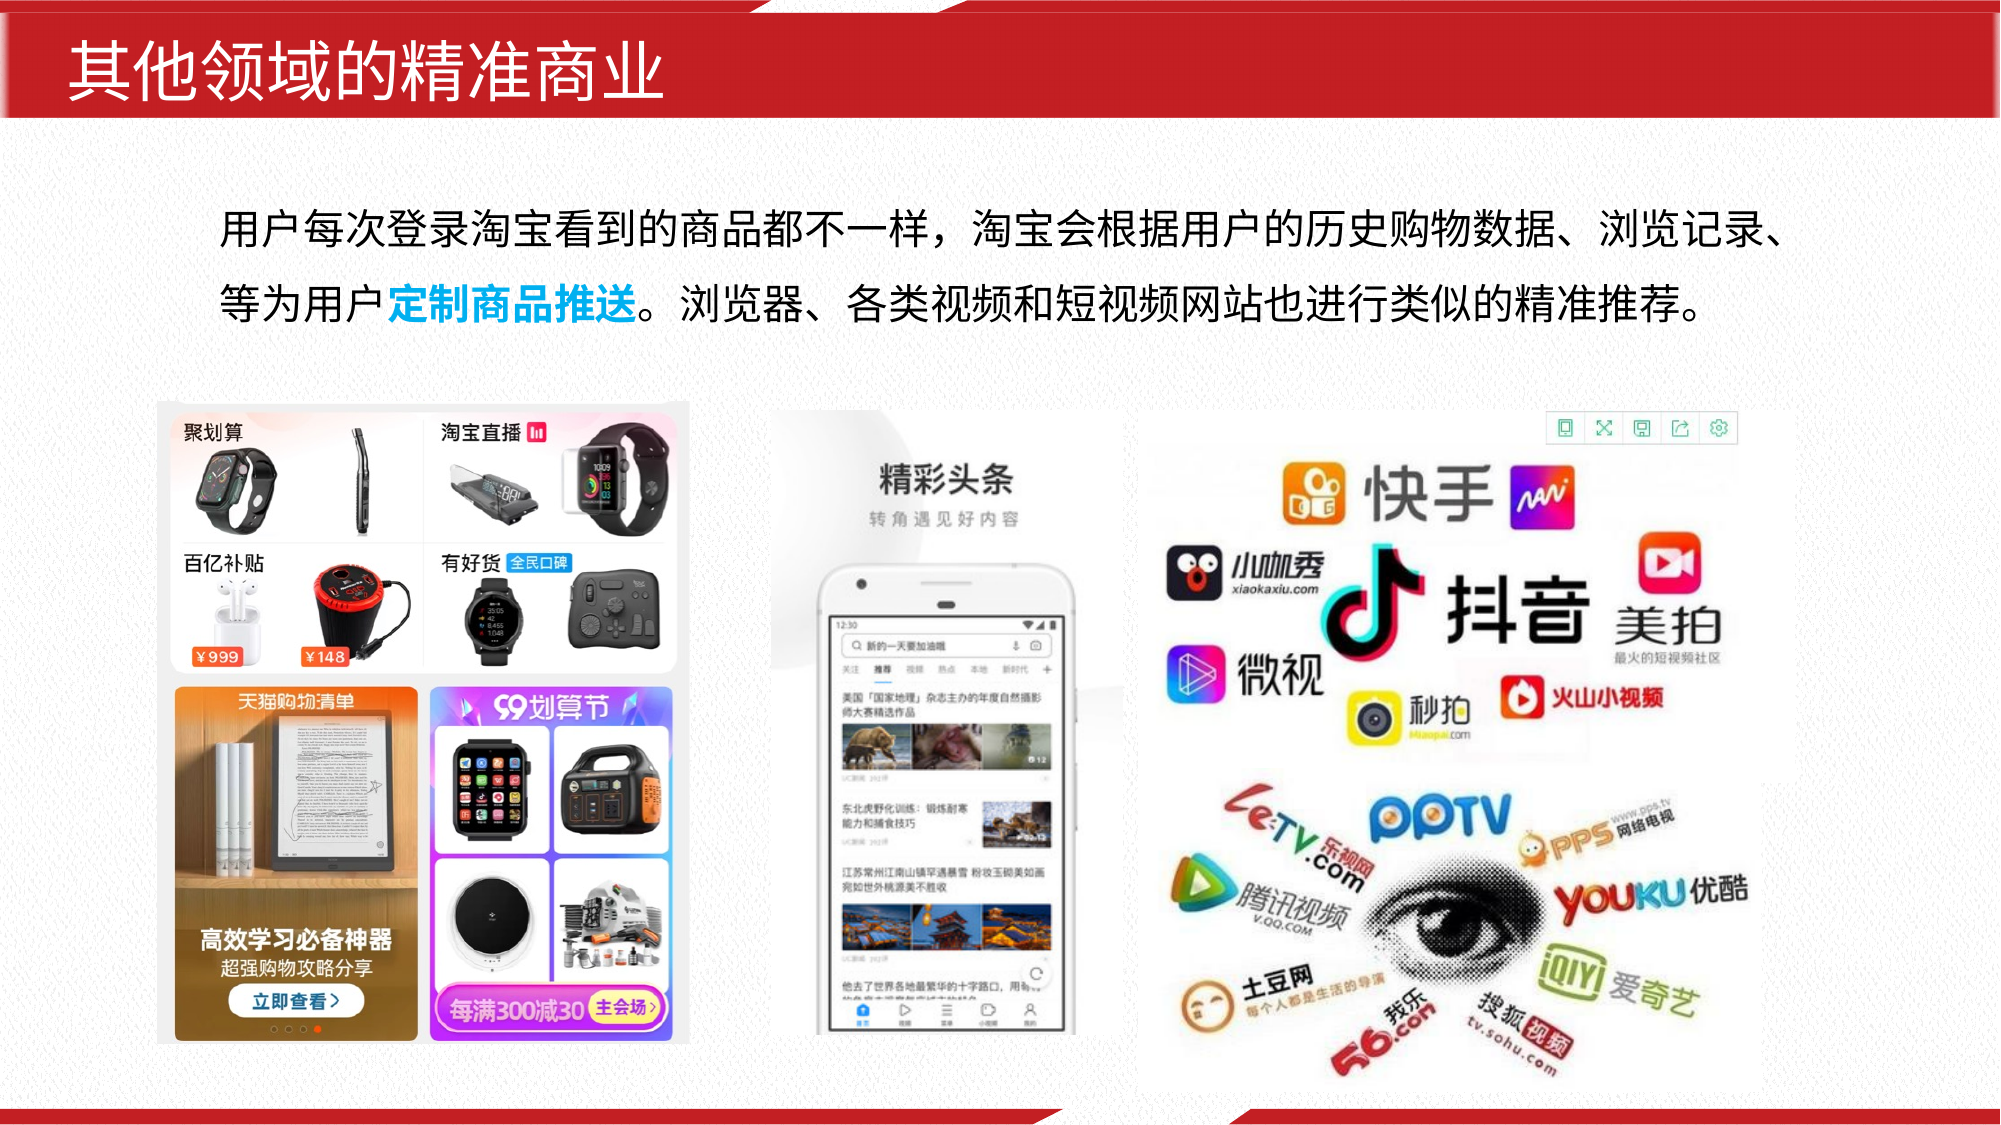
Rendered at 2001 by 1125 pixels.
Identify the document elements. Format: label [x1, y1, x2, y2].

picture [1138, 410, 1795, 1092]
picture [157, 401, 690, 1044]
text_box [0, 118, 2000, 1125]
picture [0, 12, 2000, 118]
picture [771, 410, 1123, 1036]
text_box [0, 0, 2000, 12]
